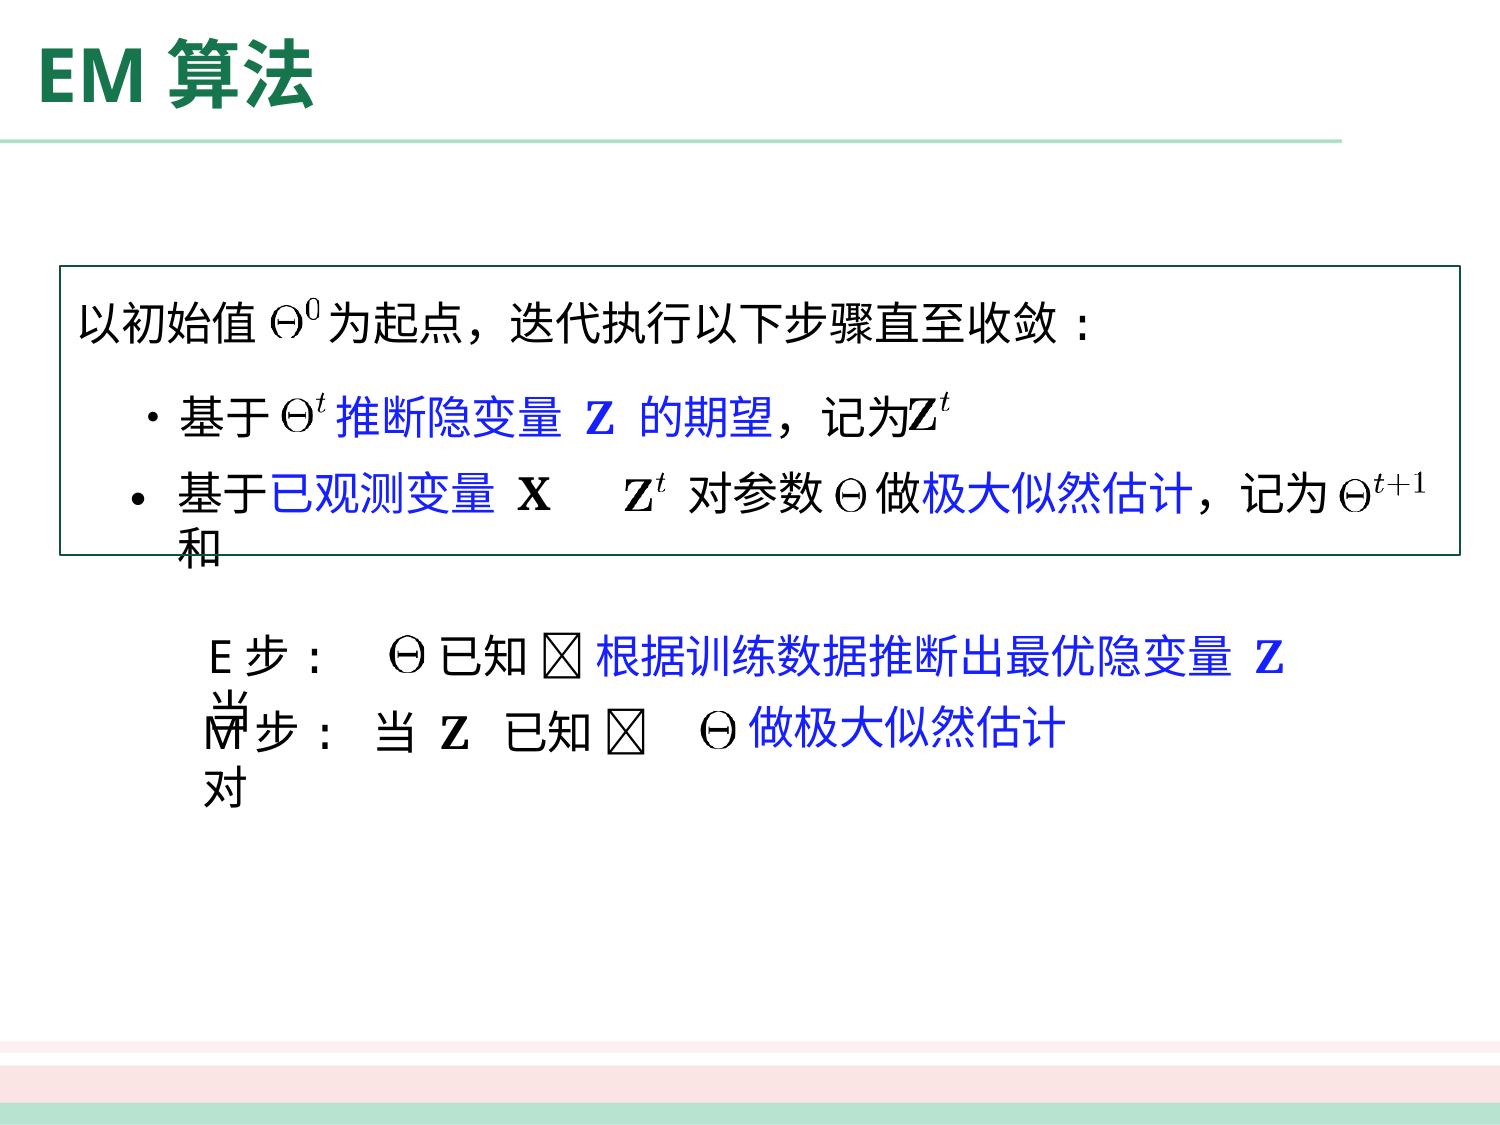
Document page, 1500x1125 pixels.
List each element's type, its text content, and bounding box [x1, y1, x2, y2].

title EM算法 [30, 18, 1470, 216]
picture [0, 0, 1500, 1125]
text_box 基于已观测变量 X 和 [175, 556, 609, 575]
text_box [60, 266, 1460, 556]
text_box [199, 627, 1318, 763]
